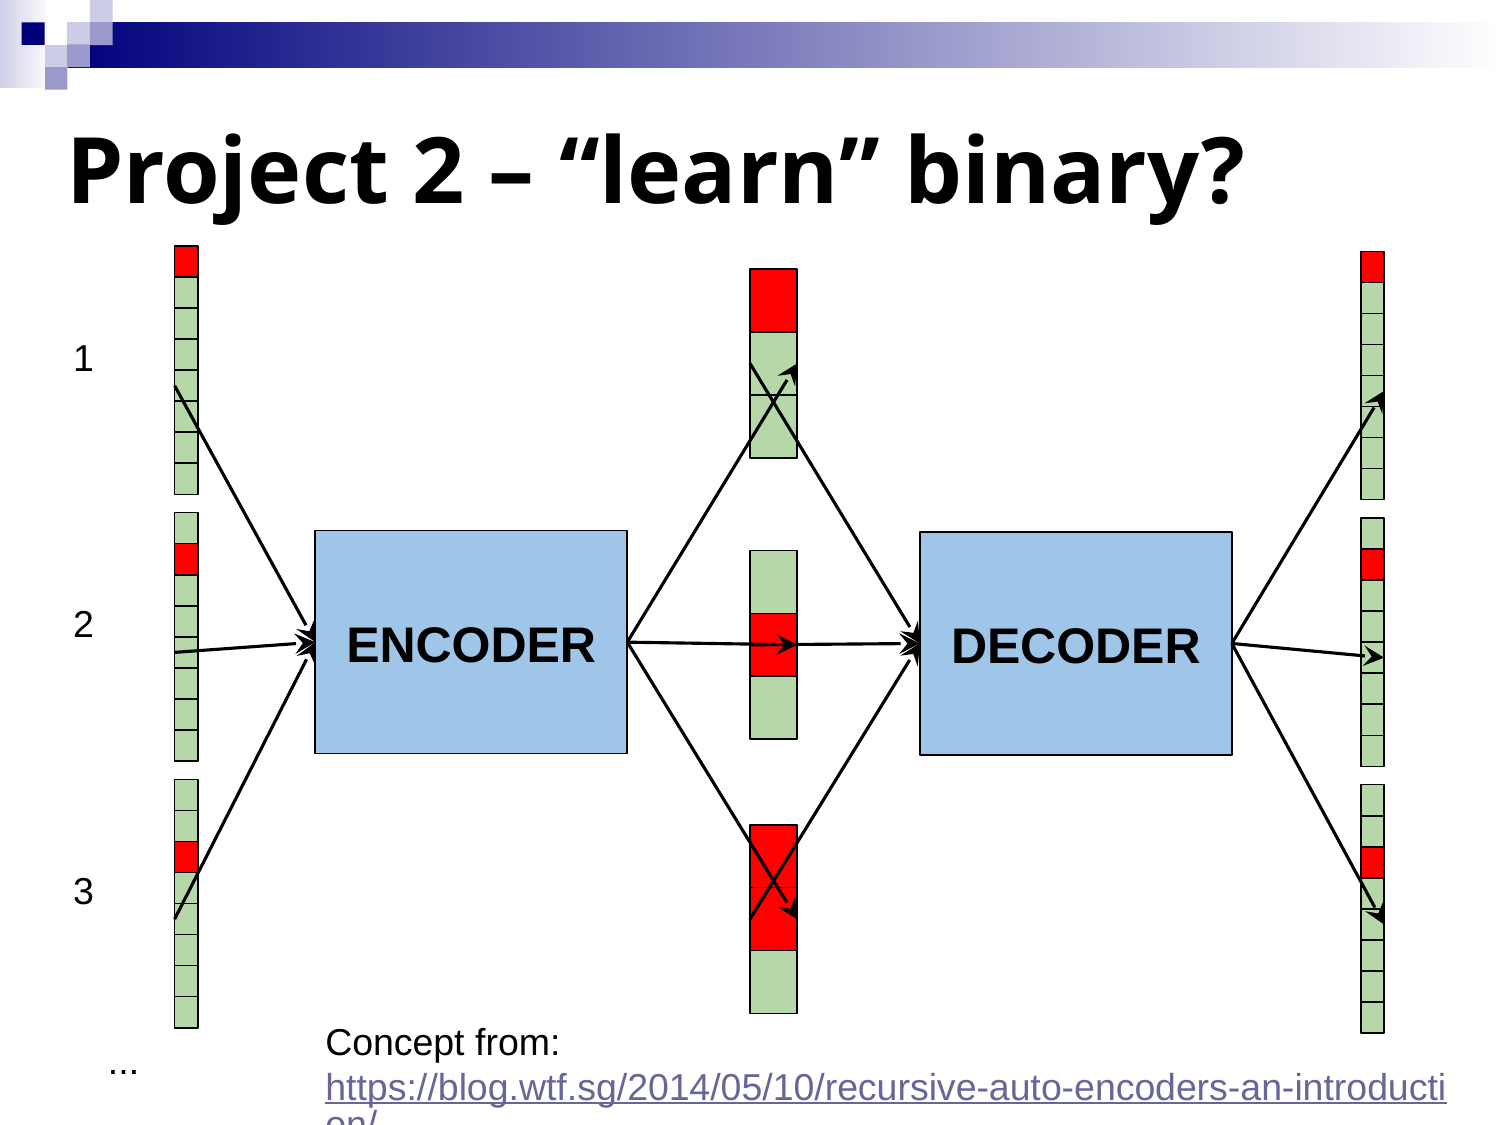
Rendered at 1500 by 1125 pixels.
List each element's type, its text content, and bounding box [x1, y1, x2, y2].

text_box [1366, 406, 1385, 437]
text_box [1360, 939, 1385, 970]
text_box ... [80, 1021, 168, 1125]
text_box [197, 641, 316, 653]
text_box [755, 394, 771, 427]
text_box [1360, 970, 1385, 1002]
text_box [627, 363, 751, 640]
text_box [174, 636, 192, 650]
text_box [197, 660, 316, 920]
text_box [755, 647, 791, 676]
text_box [1360, 313, 1385, 345]
text_box [1366, 908, 1380, 913]
text_box [1366, 437, 1385, 468]
text_box [174, 245, 198, 277]
text_box [1366, 735, 1385, 767]
text_box [1366, 402, 1378, 406]
text_box [1366, 816, 1385, 846]
text_box [174, 811, 192, 841]
text_box [174, 574, 192, 606]
text_box [755, 824, 791, 876]
text_box [1366, 846, 1385, 878]
text_box [750, 332, 798, 394]
text_box [1366, 673, 1385, 704]
text_box [174, 841, 192, 873]
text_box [1231, 643, 1362, 925]
text_box [174, 340, 198, 370]
text_box [750, 950, 798, 1014]
text_box [1360, 913, 1385, 939]
text_box [750, 888, 798, 950]
text_box [755, 856, 771, 888]
text_box [1366, 580, 1385, 612]
text_box [174, 965, 198, 996]
text_box [174, 996, 198, 1028]
text_box [1366, 612, 1385, 642]
text_box Concept from: https://blog.wtf.sg/2014/05/10/recursive-auto-encoders-an-introduction/ [310, 1037, 1475, 1088]
text_box [755, 614, 791, 643]
text_box [174, 463, 192, 495]
text_box [1360, 1002, 1385, 1034]
text_box [755, 676, 791, 740]
text_box [1360, 283, 1385, 313]
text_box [796, 363, 921, 641]
text_box [1366, 518, 1385, 550]
text_box [755, 550, 791, 614]
text_box [1366, 651, 1371, 661]
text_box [1231, 390, 1362, 641]
text_box 1 [39, 318, 128, 433]
text_box [1360, 375, 1385, 401]
text_box [174, 698, 192, 729]
text_box [174, 401, 192, 432]
title Project 2 – “learn” binary? [51, 97, 1449, 223]
text_box [1366, 784, 1385, 816]
text_box [174, 370, 198, 401]
text_box [174, 432, 192, 463]
text_box [1366, 878, 1385, 908]
text_box [776, 858, 791, 888]
text_box [174, 667, 192, 698]
text_box [1366, 704, 1385, 735]
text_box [197, 385, 316, 640]
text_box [627, 641, 751, 920]
text_box [1360, 251, 1385, 283]
text_box [174, 729, 192, 761]
text_box [174, 779, 192, 811]
text_box [1366, 550, 1385, 580]
text_box [776, 394, 791, 426]
text_box 3 [39, 852, 128, 966]
text_box [755, 407, 791, 458]
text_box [796, 643, 921, 920]
text_box [174, 903, 198, 934]
text_box [174, 544, 192, 574]
text_box ENCODER [321, 530, 621, 754]
text_box [1366, 468, 1385, 500]
text_box [174, 934, 198, 965]
text_box 2 [39, 585, 128, 699]
text_box [174, 653, 192, 667]
text_box [174, 606, 192, 636]
text_box [174, 512, 192, 544]
text_box [174, 873, 192, 903]
text_box [750, 269, 798, 332]
text_box [1360, 345, 1385, 375]
text_box DECODER [925, 531, 1226, 756]
text_box [174, 277, 198, 308]
text_box [1366, 642, 1385, 657]
text_box [174, 308, 198, 340]
text_box [1366, 658, 1385, 673]
